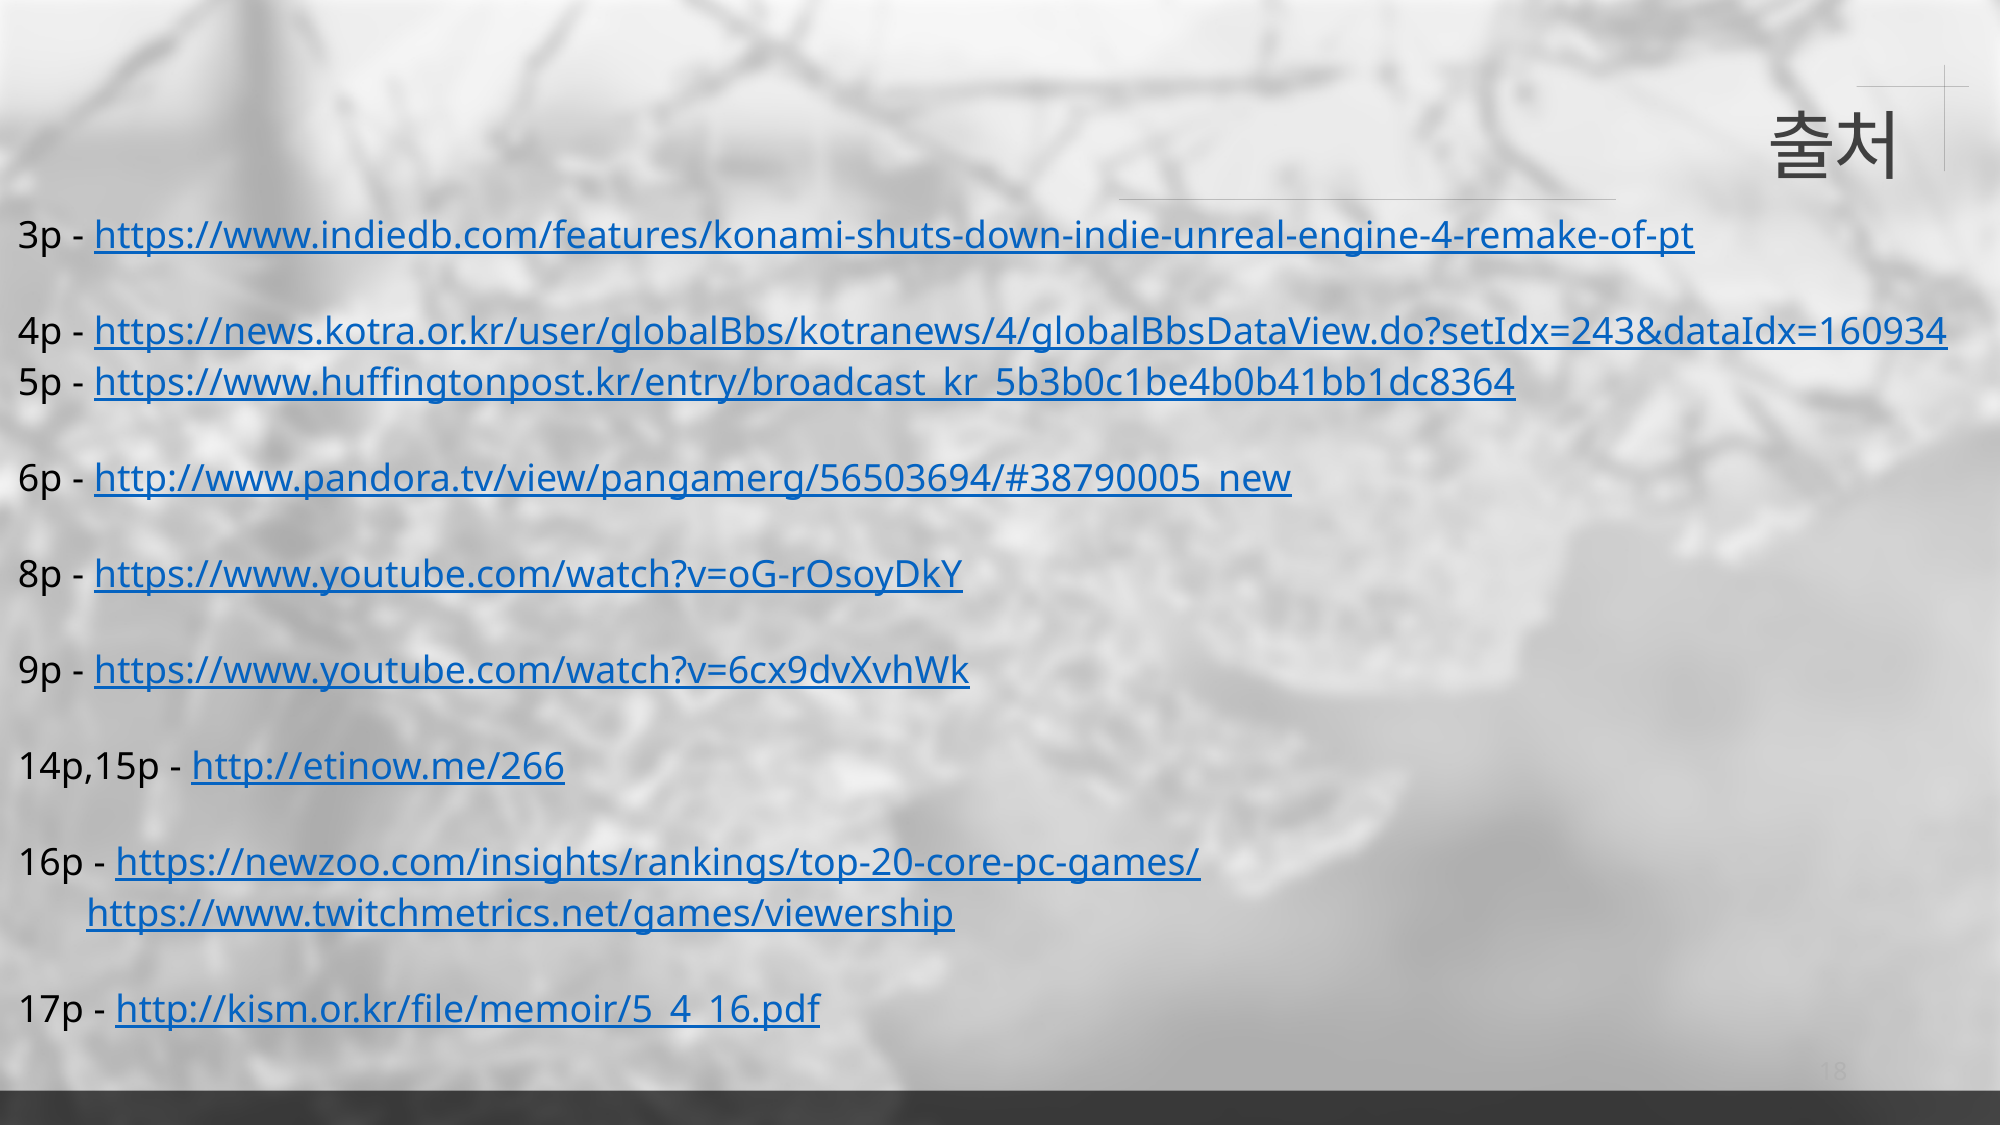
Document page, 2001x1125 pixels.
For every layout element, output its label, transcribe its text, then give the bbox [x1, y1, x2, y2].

slide_number 18 [1412, 1042, 1863, 1103]
text_box 3p - https://www.indiedb.com/features/konami-shuts-down-indie-unreal-engine-4-remake-of-pt 4p - https://news.kotra.or.kr/user/globalBbs/kotranews/4/globalBbsDataView.do?setIdx=243&dataIdx=160934 5p - https://www.huffingtonpost.kr/entry/broadcast_kr_5b3b0c1be4b0b41bb1dc8364 6p - http://www.pandora.tv/view/pangamerg/56503694/#38790005_new 8p - https://www.youtube.com/watch?v=oG-rOsoyDkY 9p - https://www.youtube.com/watch?v=6cx9dvXvhWk 14p,15p - http://etinow.me/266 16p - https://newzoo.com/insights/rankings/top-20-core-pc-games/ https://www.twitchmetrics.net/games/viewership 17p - http://kism.or.kr/file/memoir/5_4_16.pdf [3, 203, 2000, 1089]
text_box 출처 [1752, 91, 1918, 196]
picture [0, 0, 2000, 1125]
